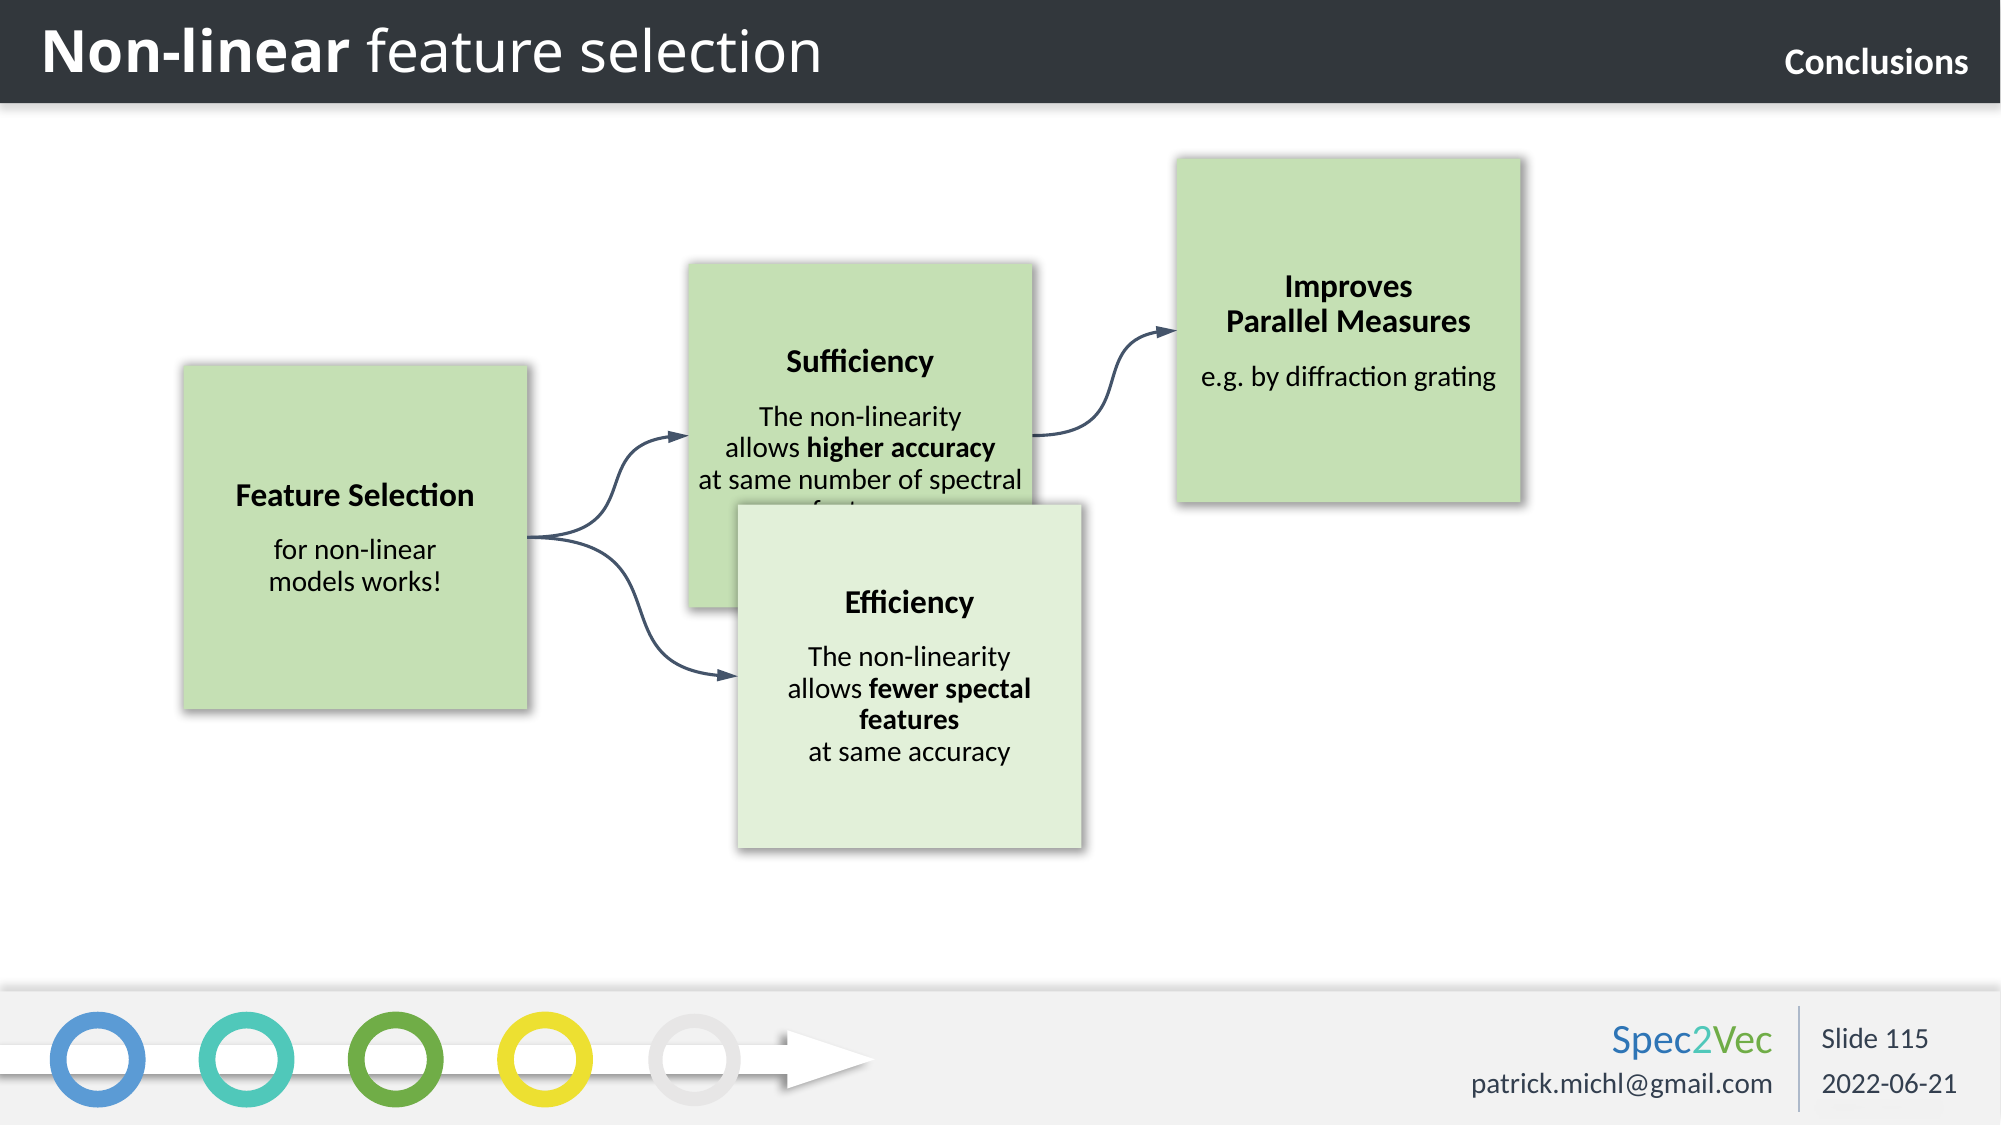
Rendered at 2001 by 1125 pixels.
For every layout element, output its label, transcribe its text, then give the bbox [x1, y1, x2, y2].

text_box Conclusions [1032, 29, 1984, 90]
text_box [527, 435, 689, 537]
text_box Improves Parallel Measures e.g. by diffraction grating [1176, 158, 1521, 503]
text_box Efficiency The non-linearity allows fewer spectal features at same accuracy [737, 504, 1082, 848]
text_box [49, 1011, 146, 1108]
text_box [1032, 330, 1177, 436]
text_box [347, 1011, 444, 1108]
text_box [527, 537, 738, 677]
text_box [497, 1011, 593, 1108]
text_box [198, 1011, 295, 1108]
text_box Feature Selection for non-linear models works! [183, 365, 528, 710]
text_box Sufficiency The non-linearity allows higher accuracy at same number of spectral features [688, 263, 1033, 537]
text_box Non-linear feature selection [25, 5, 1922, 102]
